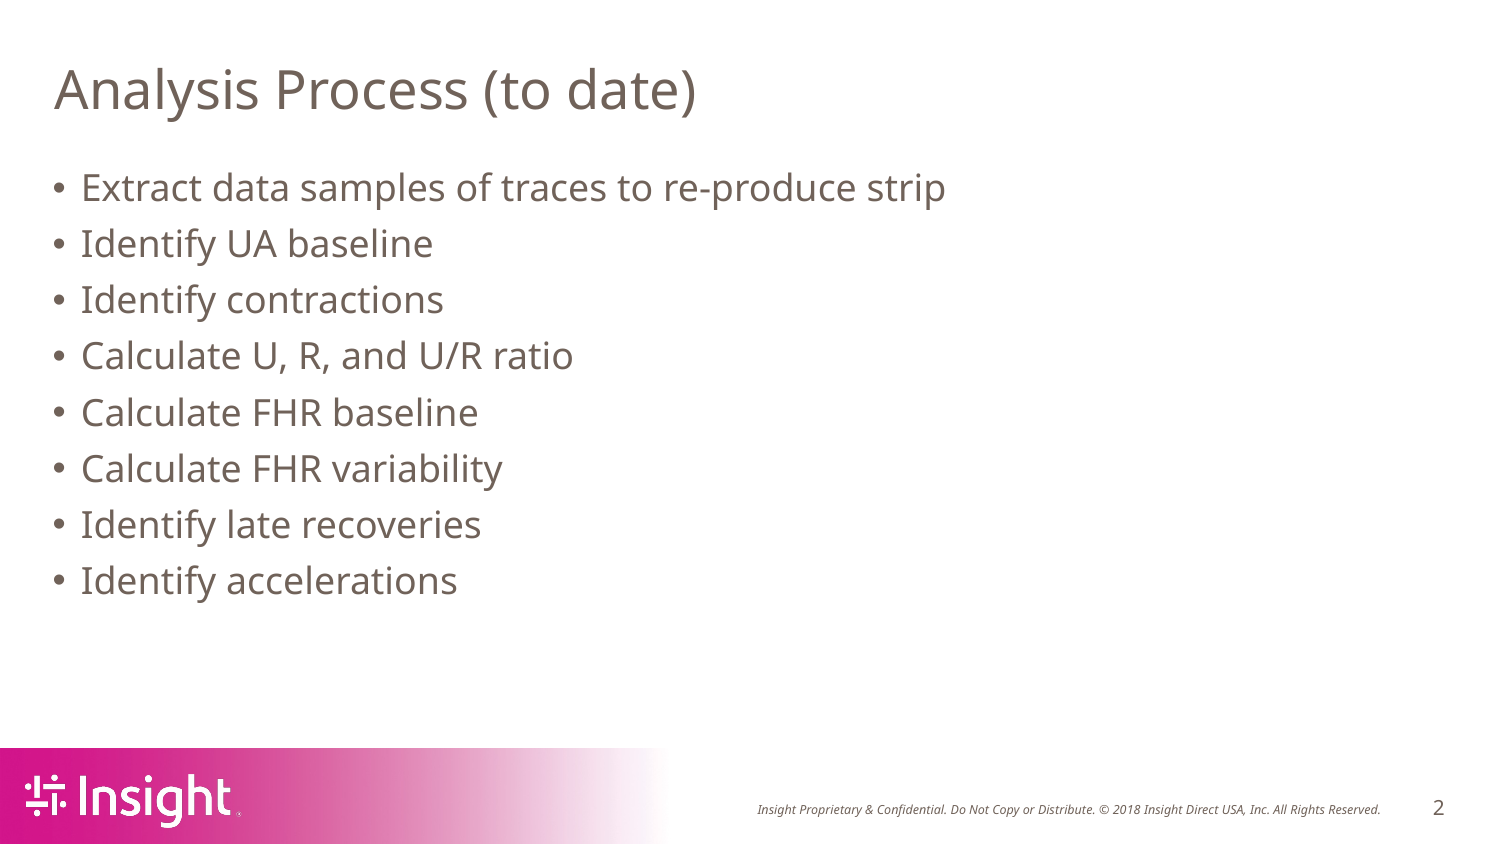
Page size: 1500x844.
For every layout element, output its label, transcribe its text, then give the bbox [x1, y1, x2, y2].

list Extract data samples of traces to re-produce strip Identify UA baseline Identify contractions Calculate U, R, and U/R ratio Calculate FHR baseline Calculate FHR variability Identify late recoveries Identify accelerations [37, 161, 1468, 644]
title Analysis Process (to date) [39, 36, 1470, 148]
picture [0, 748, 999, 844]
